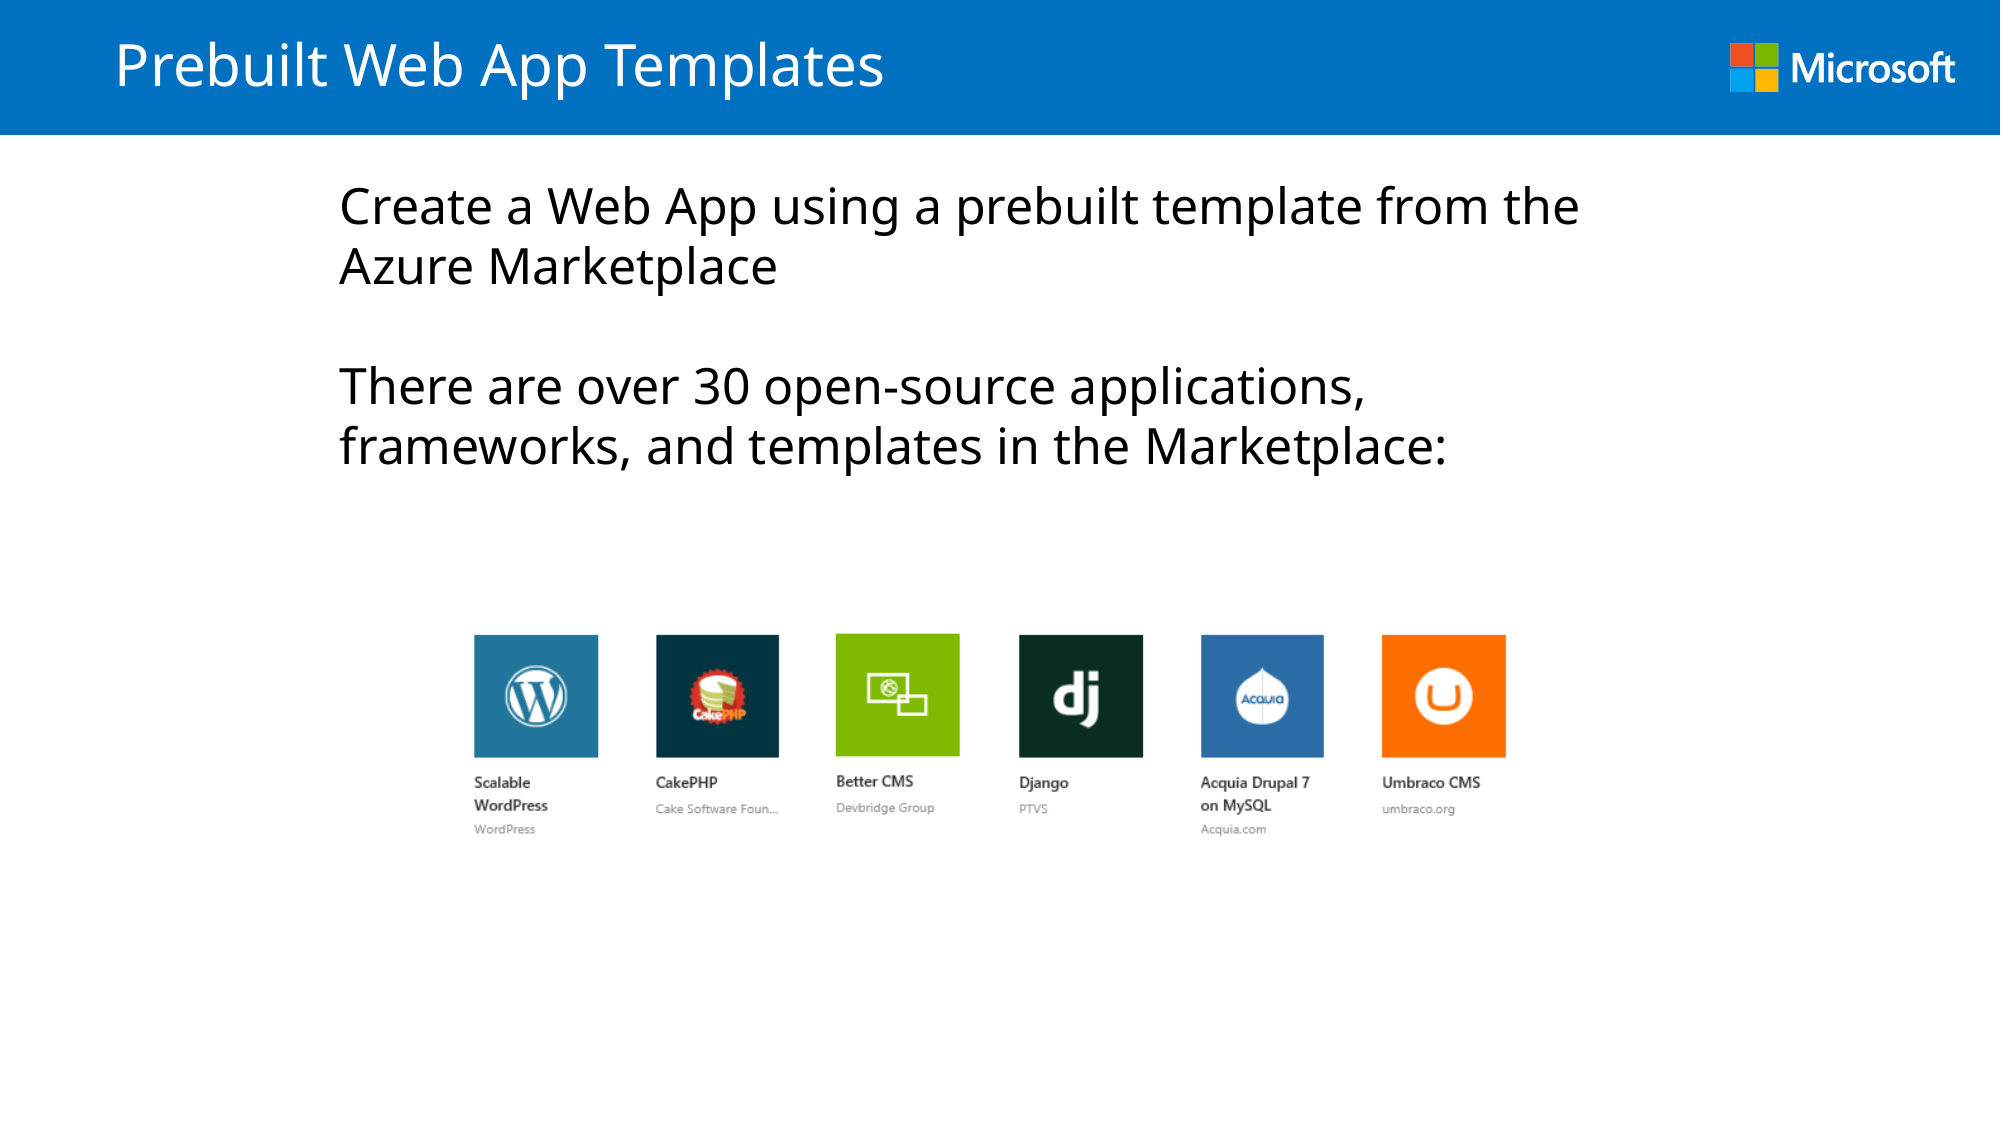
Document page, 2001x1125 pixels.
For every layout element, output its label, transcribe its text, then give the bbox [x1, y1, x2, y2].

picture [1900, 14, 1986, 121]
text_box Create a Web App using a prebuilt template from the Azure Marketplace There are over 30 open-source applications, frameworks, and templates in the Marketplace: [325, 167, 1658, 1012]
title Prebuilt Web App Templates [99, 0, 1900, 135]
picture [391, 606, 1592, 870]
